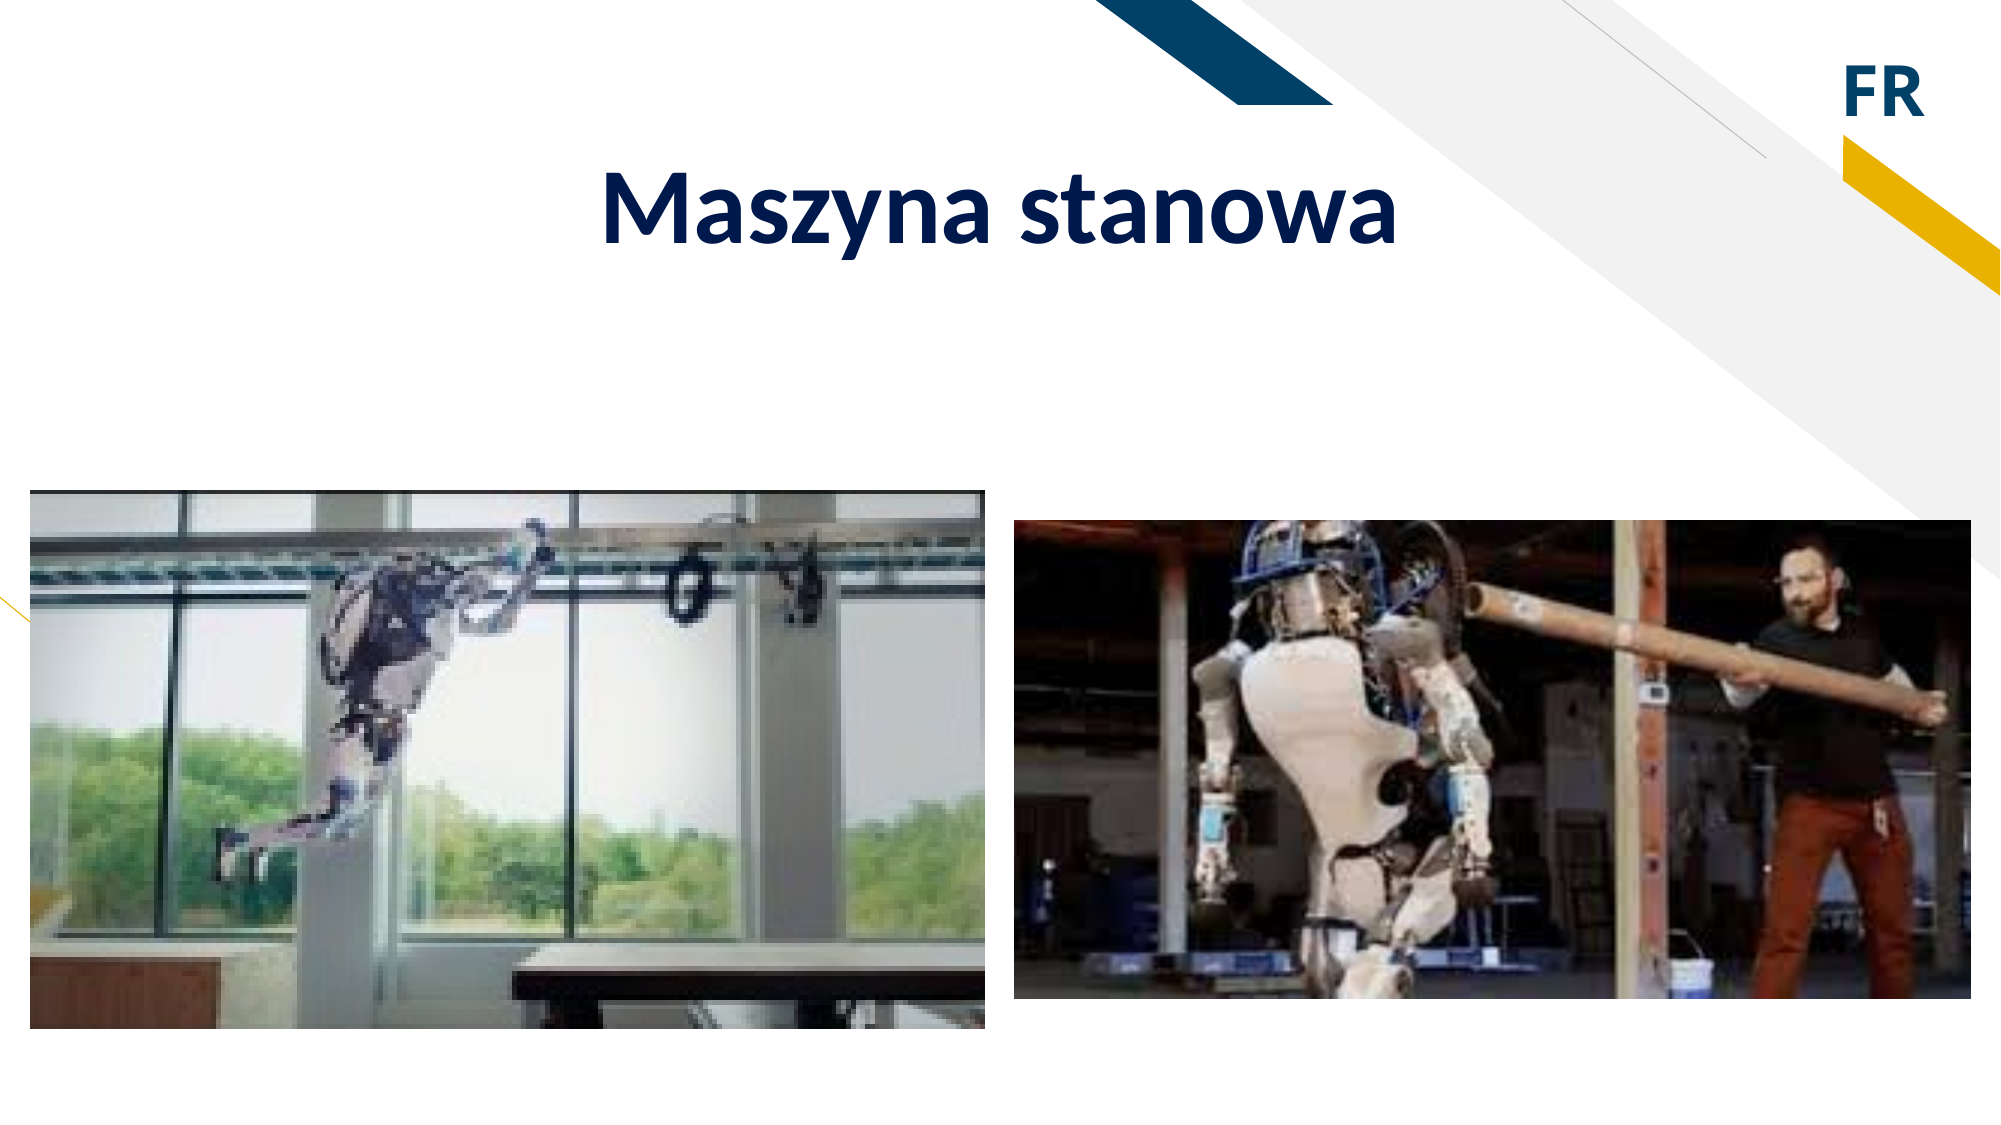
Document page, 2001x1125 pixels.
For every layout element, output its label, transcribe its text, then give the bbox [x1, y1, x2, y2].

title Maszyna stanowa [196, 92, 1804, 275]
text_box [29, 489, 986, 1030]
picture [1014, 520, 1971, 999]
